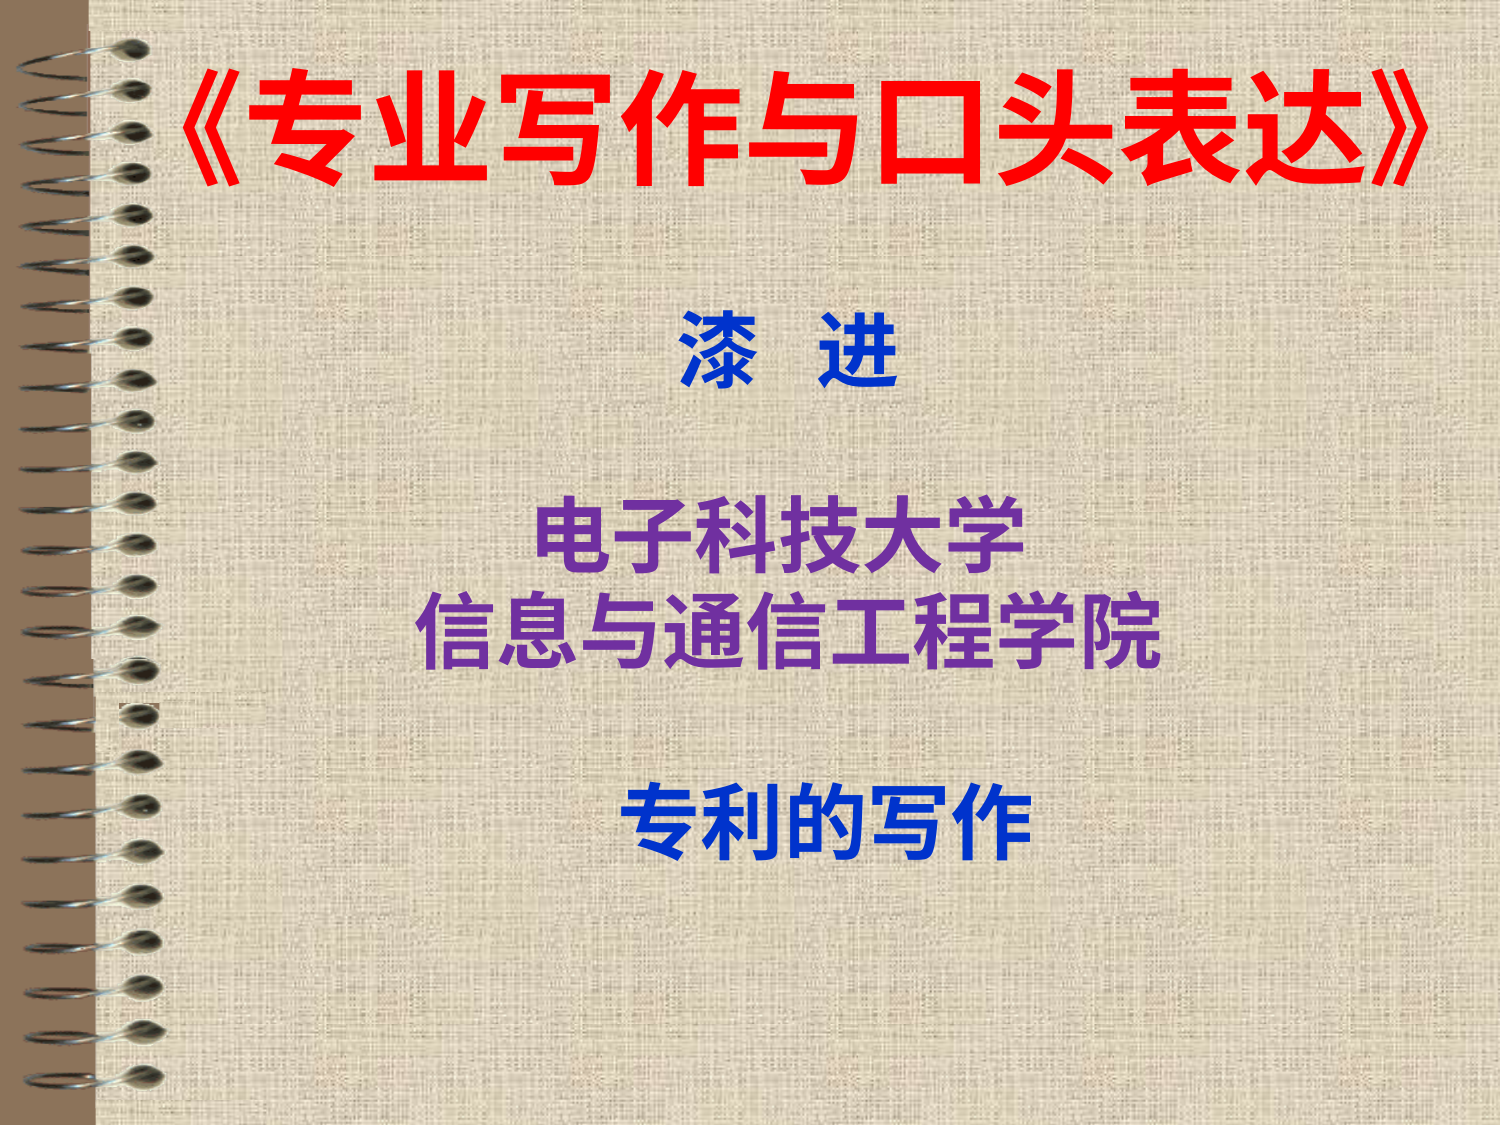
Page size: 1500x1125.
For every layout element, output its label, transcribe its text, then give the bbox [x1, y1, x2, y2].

subtitle 漆 进 电子科技大学 信息与通信工程学院 [212, 290, 1364, 739]
picture [0, 0, 1500, 1125]
title 《专业写作与口头表达》 [91, 31, 1500, 220]
text_box 专利的写作 [263, 762, 1388, 892]
